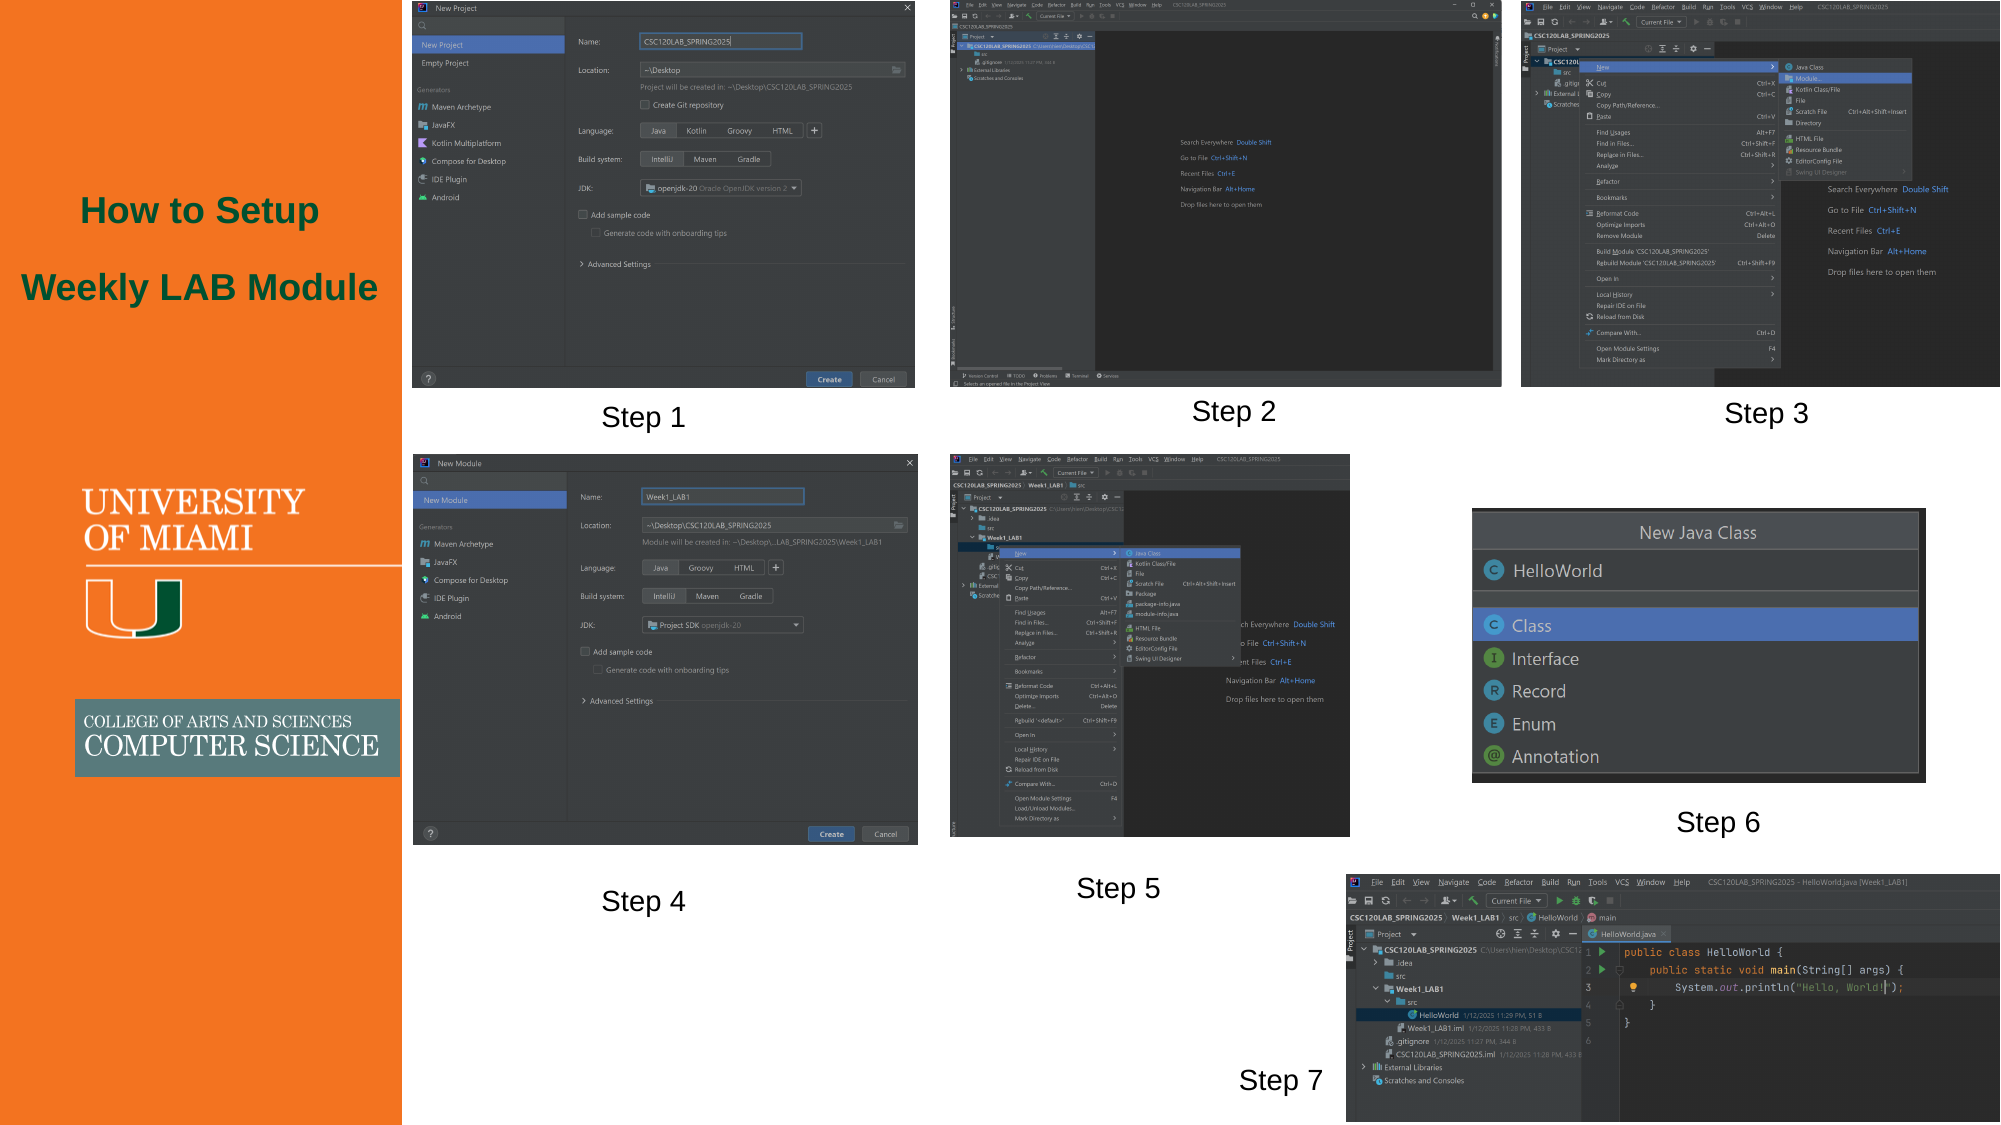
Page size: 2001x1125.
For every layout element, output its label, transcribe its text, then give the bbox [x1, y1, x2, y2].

text_box Step 6 [1637, 795, 1800, 846]
text_box [524, 224, 1713, 1075]
text_box Step 1 [562, 396, 725, 441]
text_box Step 5 [1037, 862, 1200, 913]
text_box Step 3 [1685, 395, 1848, 437]
text_box Step 2 [1152, 395, 1316, 435]
text_box Step 7 [1199, 1054, 1340, 1104]
text_box Step 4 [562, 874, 725, 925]
text_box How to Setup Weekly LAB Module [0, 112, 400, 350]
picture [0, 0, 2000, 1125]
